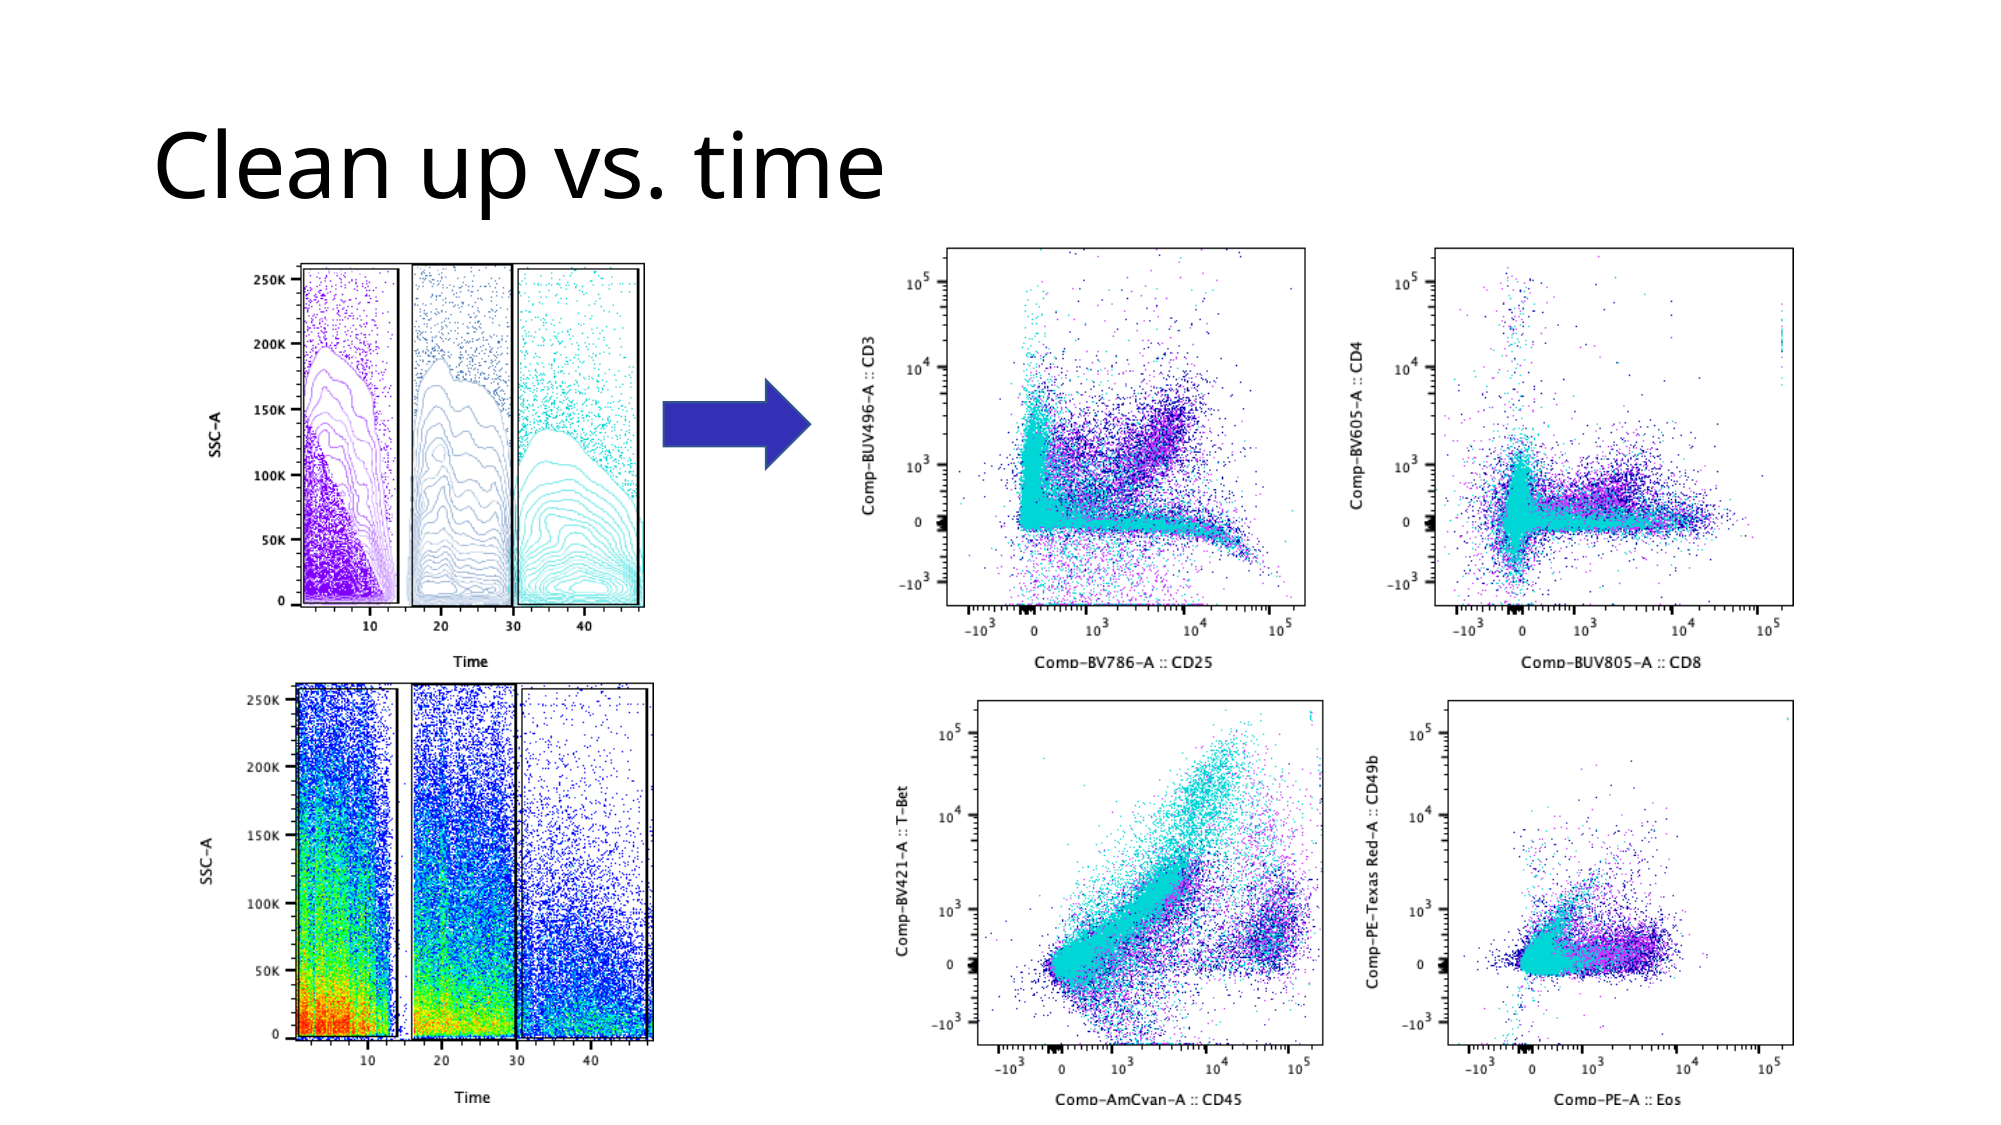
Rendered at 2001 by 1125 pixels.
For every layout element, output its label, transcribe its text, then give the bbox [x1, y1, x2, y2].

picture [195, 247, 654, 1103]
picture [857, 231, 1794, 668]
picture [890, 684, 1794, 1106]
text_box [662, 377, 812, 471]
title Clean up vs. time [137, 59, 1863, 278]
